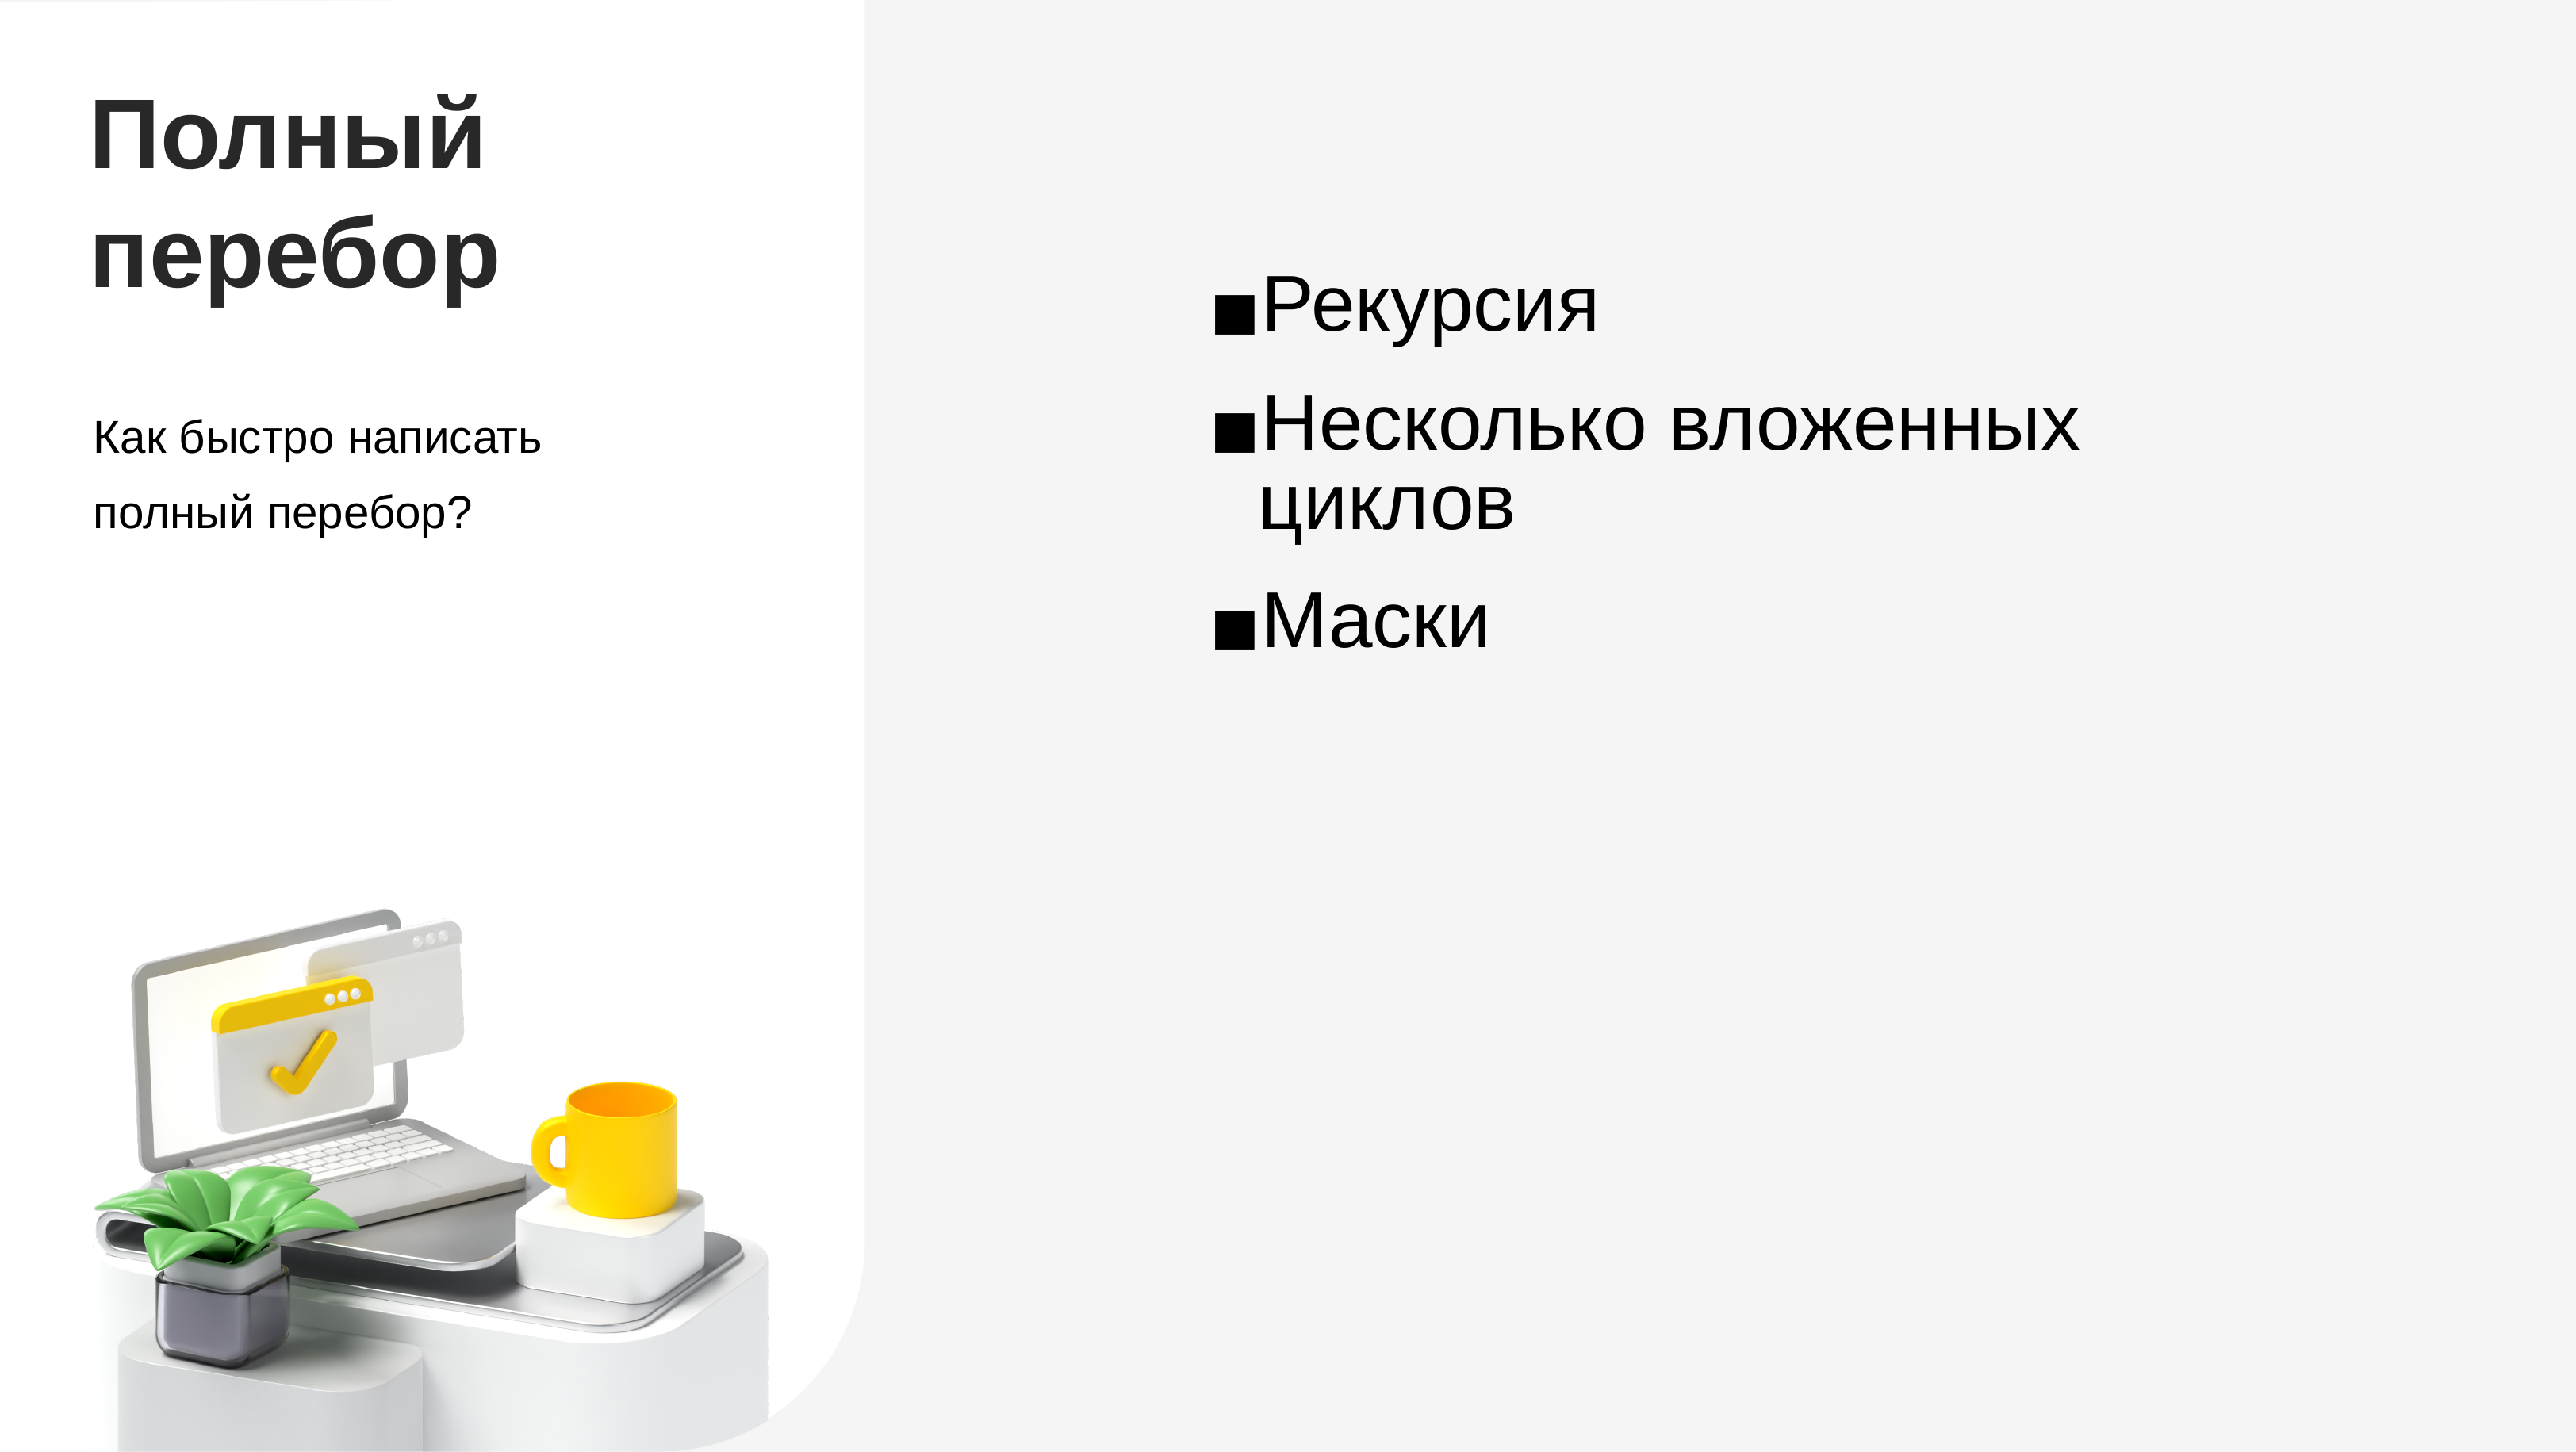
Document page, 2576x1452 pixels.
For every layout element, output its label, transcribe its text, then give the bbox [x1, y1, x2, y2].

text_box Полный перебор [89, 69, 799, 308]
picture [0, 744, 865, 1452]
text_box Рекурсия Несколько вложенных циклов Маски [1196, 262, 2333, 669]
text_box Как быстро написать полный перебор? [93, 387, 687, 538]
